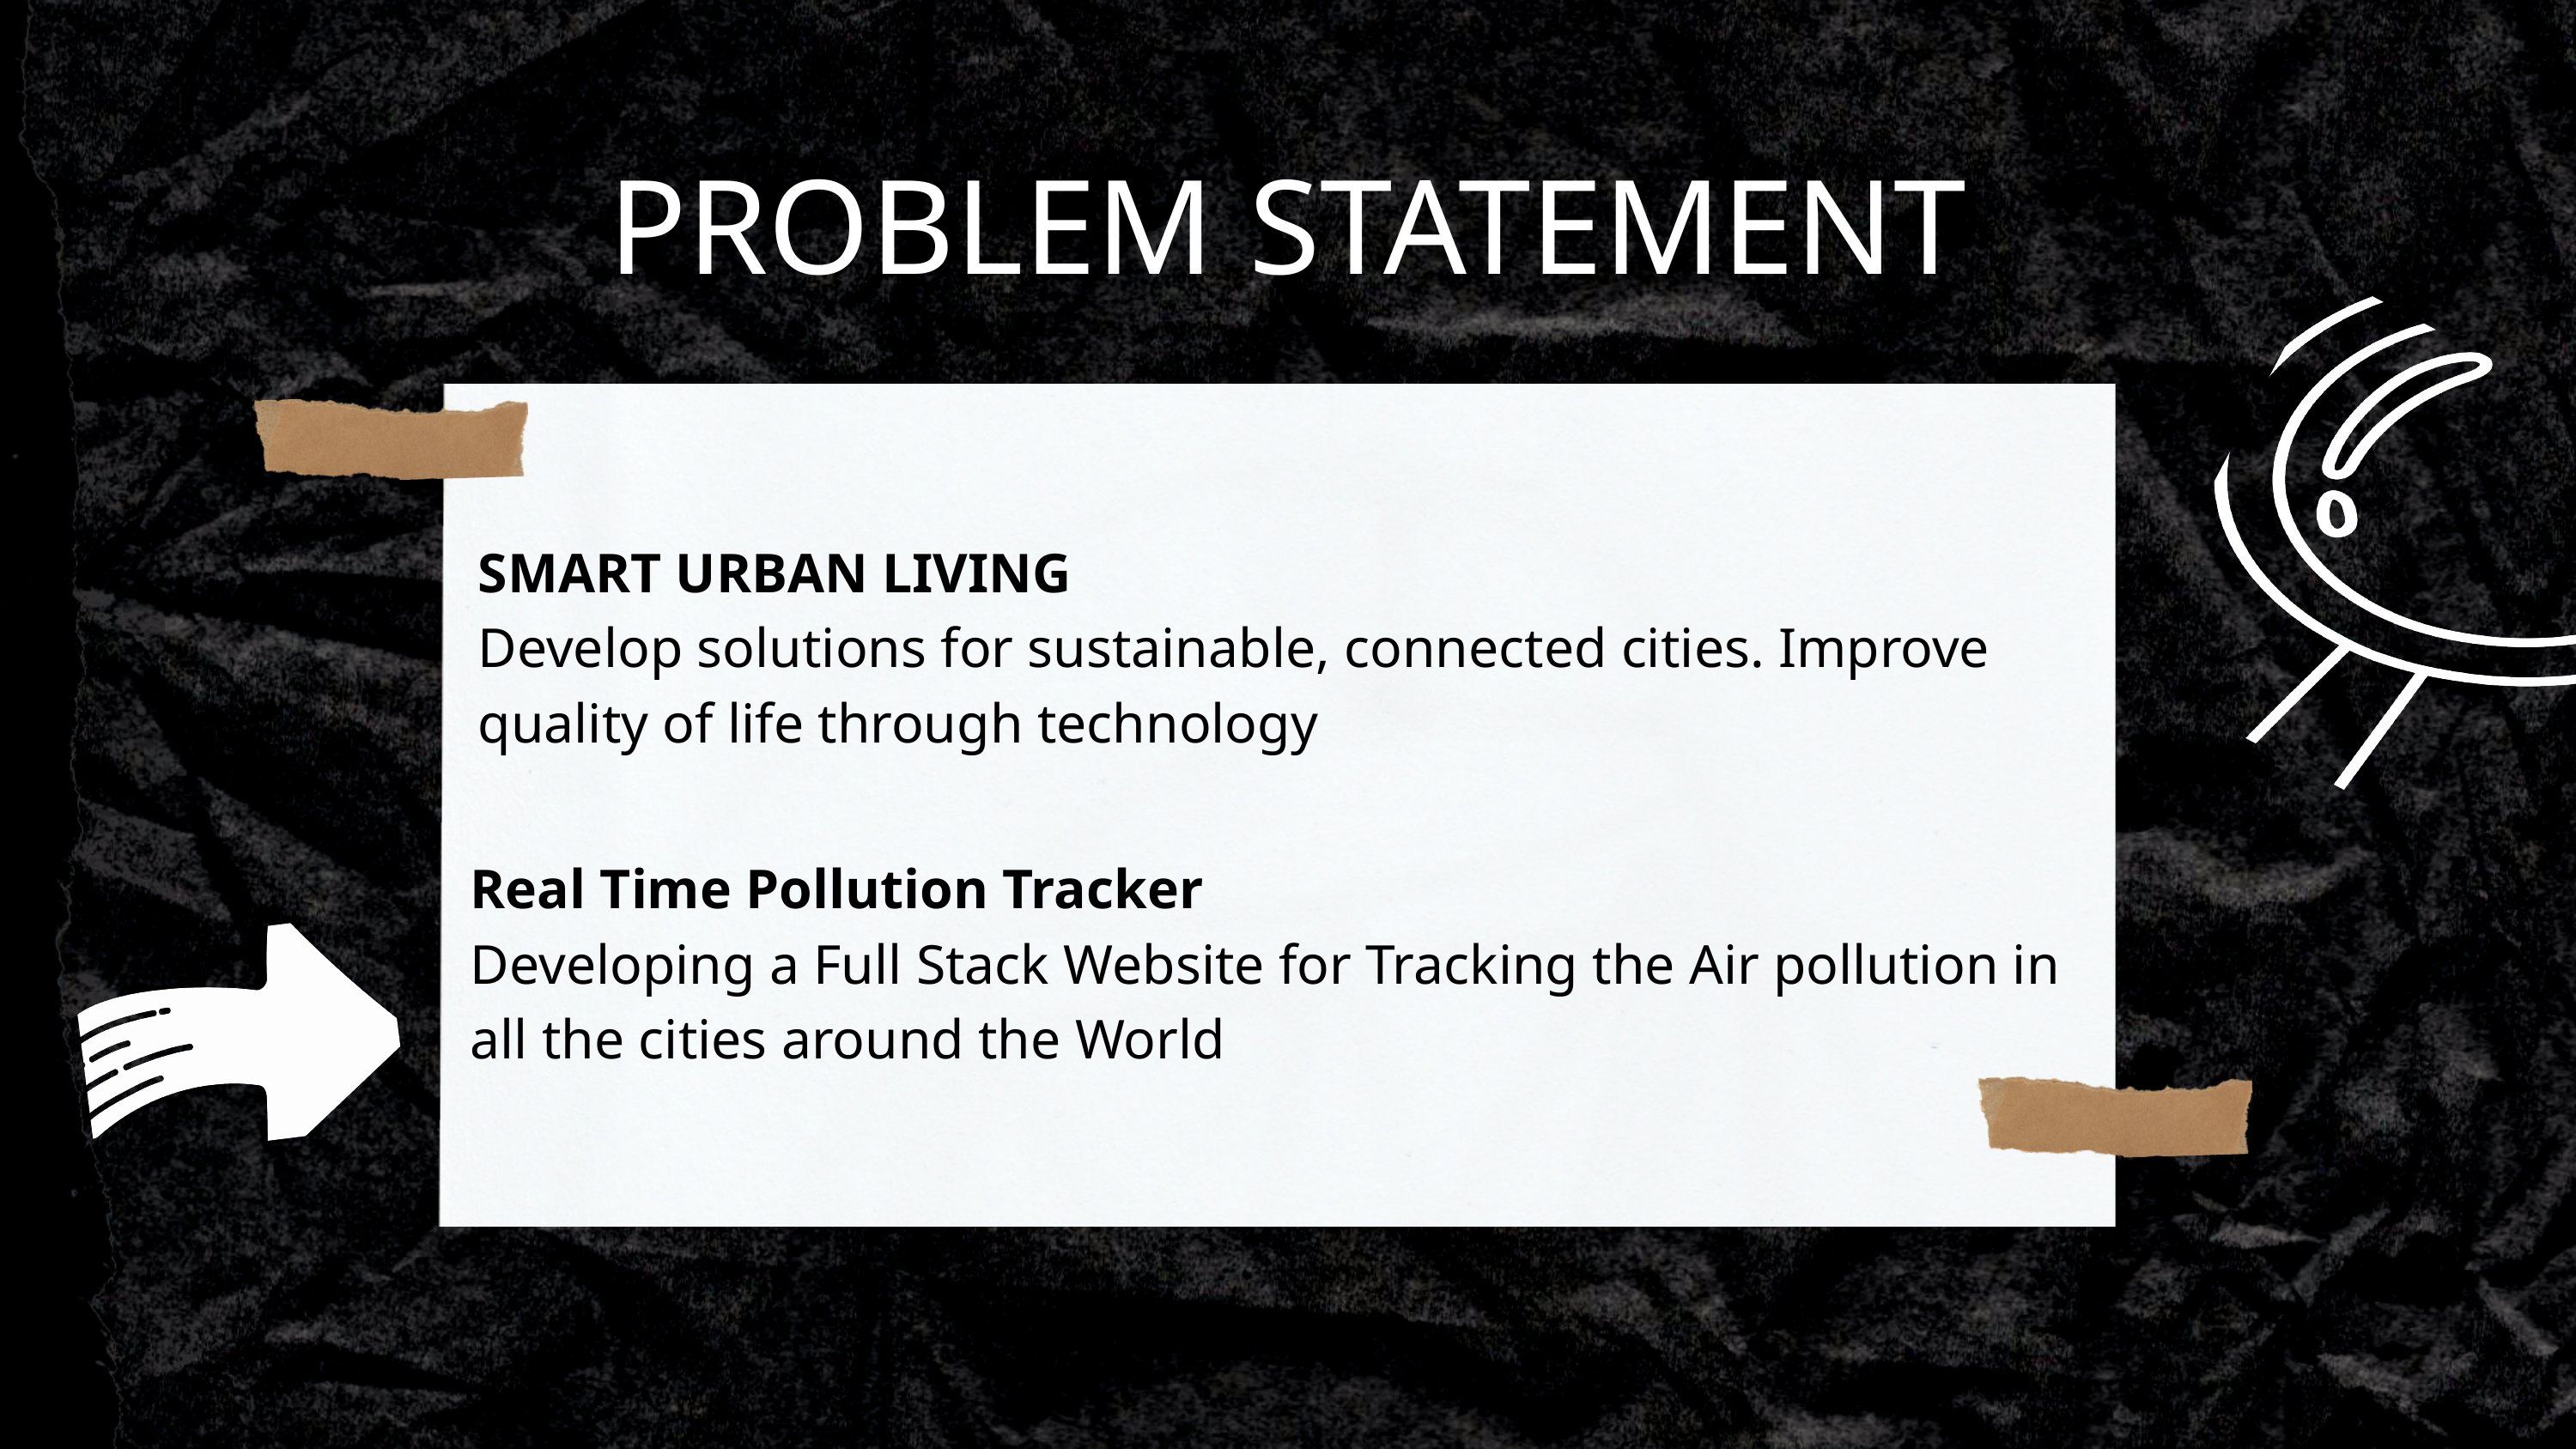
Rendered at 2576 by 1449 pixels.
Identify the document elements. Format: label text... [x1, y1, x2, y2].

text_box [0, 0, 2576, 1449]
text_box PROBLEM STATEMENT [485, 159, 2091, 300]
text_box [2115, 270, 2576, 912]
text_box [70, 911, 410, 1162]
text_box [437, 384, 2116, 1227]
text_box [1976, 1070, 2255, 1162]
text_box Real Time Pollution Tracker Developing a Full Stack Website for Tracking the Air pollution in all the cities around the World [470, 844, 2091, 1070]
text_box [252, 391, 531, 485]
text_box SMART URBAN LIVING Develop solutions for sustainable, connected cities. Improve quality of life through technology [477, 528, 2099, 754]
